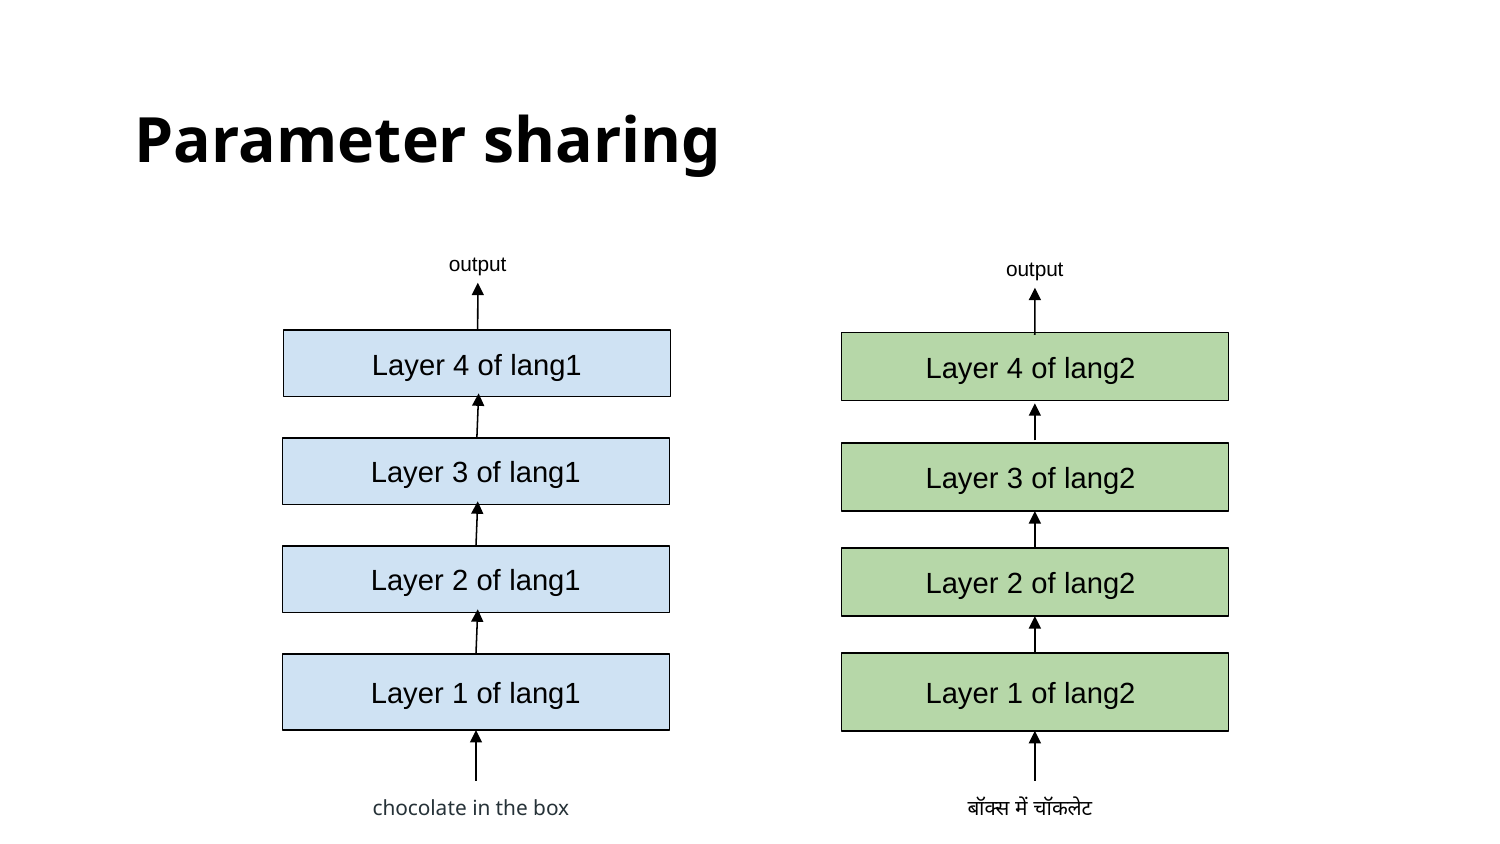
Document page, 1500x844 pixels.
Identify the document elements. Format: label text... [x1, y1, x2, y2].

text_box बॉक्स में चॉकलेट [836, 779, 1224, 819]
text_box Layer 2 of lang2 [841, 548, 1229, 617]
table_header Pa [473, 545, 481, 550]
text_box Layer 3 of lang2 [841, 443, 1229, 512]
title Parameter sharing [119, 84, 1381, 173]
text_box Layer 2 of lang1 [282, 545, 670, 613]
table_header [473, 653, 481, 658]
text_box Layer 3 of lang1 [282, 437, 670, 505]
text_box Layer 1 of lang1 [282, 653, 670, 730]
text_box Layer 4 of lang1 [283, 329, 671, 397]
text_box chocolate in the box [277, 779, 665, 819]
text_box Layer 4 of lang2 [841, 332, 1229, 401]
text_box Layer 1 of lang2 [841, 653, 1229, 731]
text_box output [427, 235, 529, 275]
text_box output [984, 240, 1086, 280]
